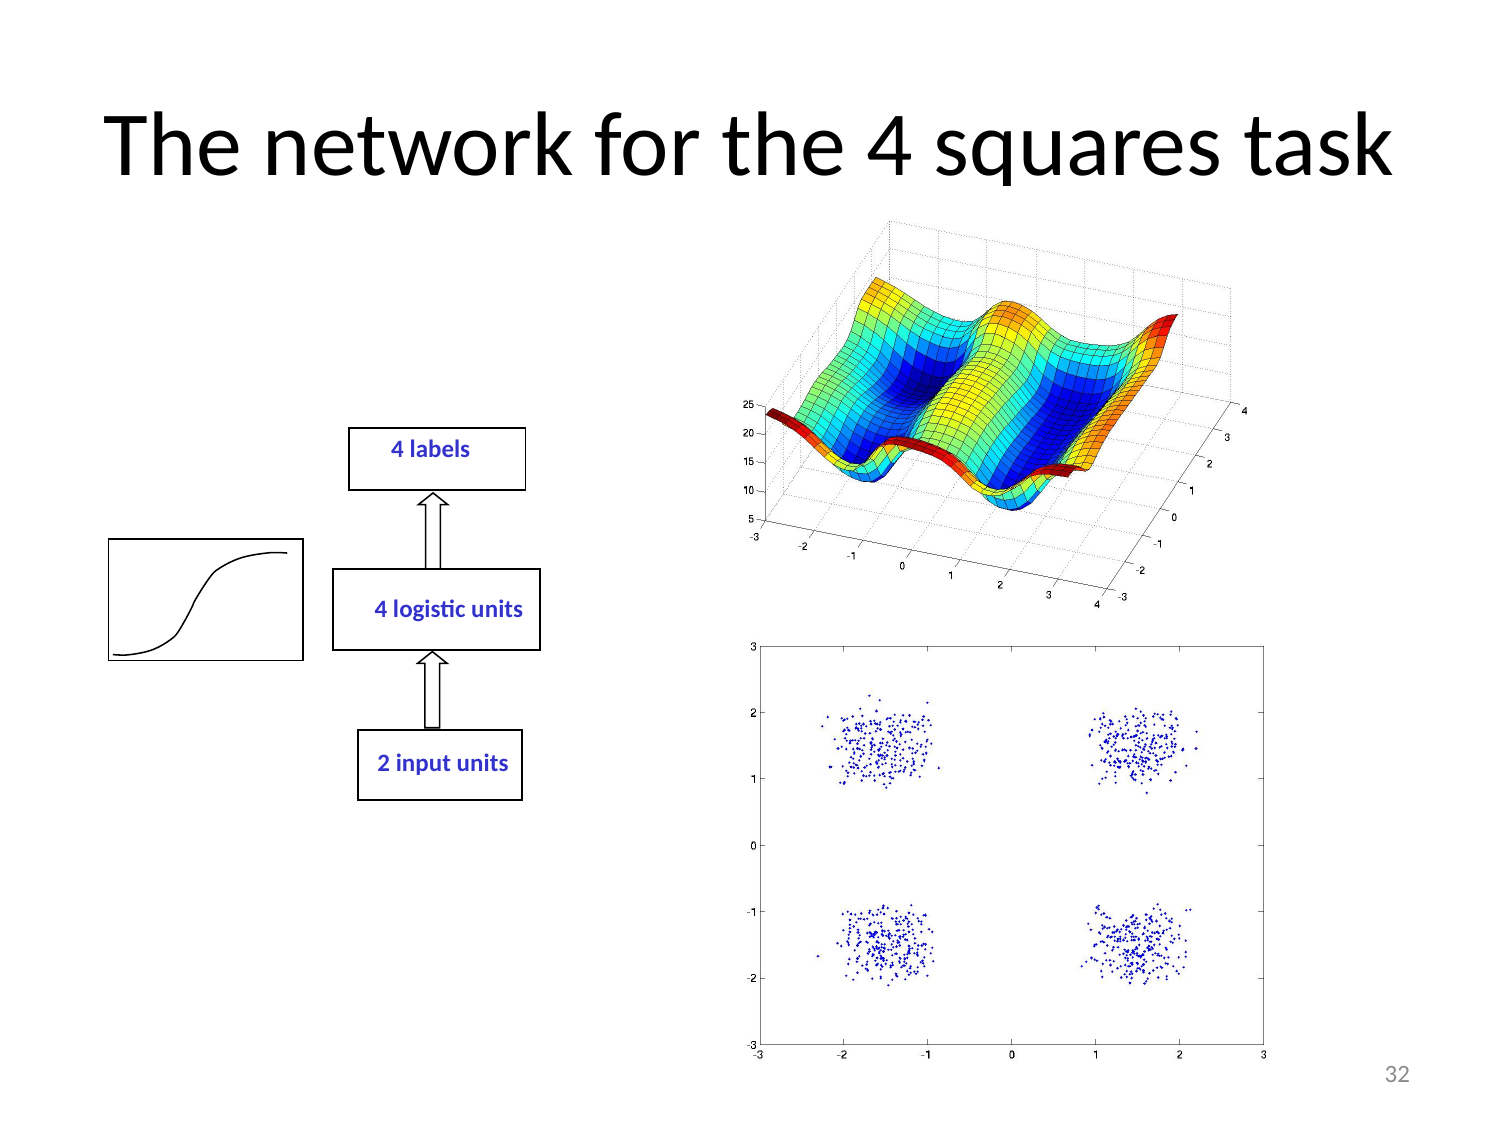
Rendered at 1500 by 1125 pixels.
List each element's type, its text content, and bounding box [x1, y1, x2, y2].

picture [674, 609, 1326, 1098]
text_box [108, 538, 304, 661]
title The network for the 4 squares task [75, 45, 1425, 233]
slide_number 32 [1328, 1042, 1425, 1103]
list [687, 186, 1288, 638]
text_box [332, 424, 601, 801]
